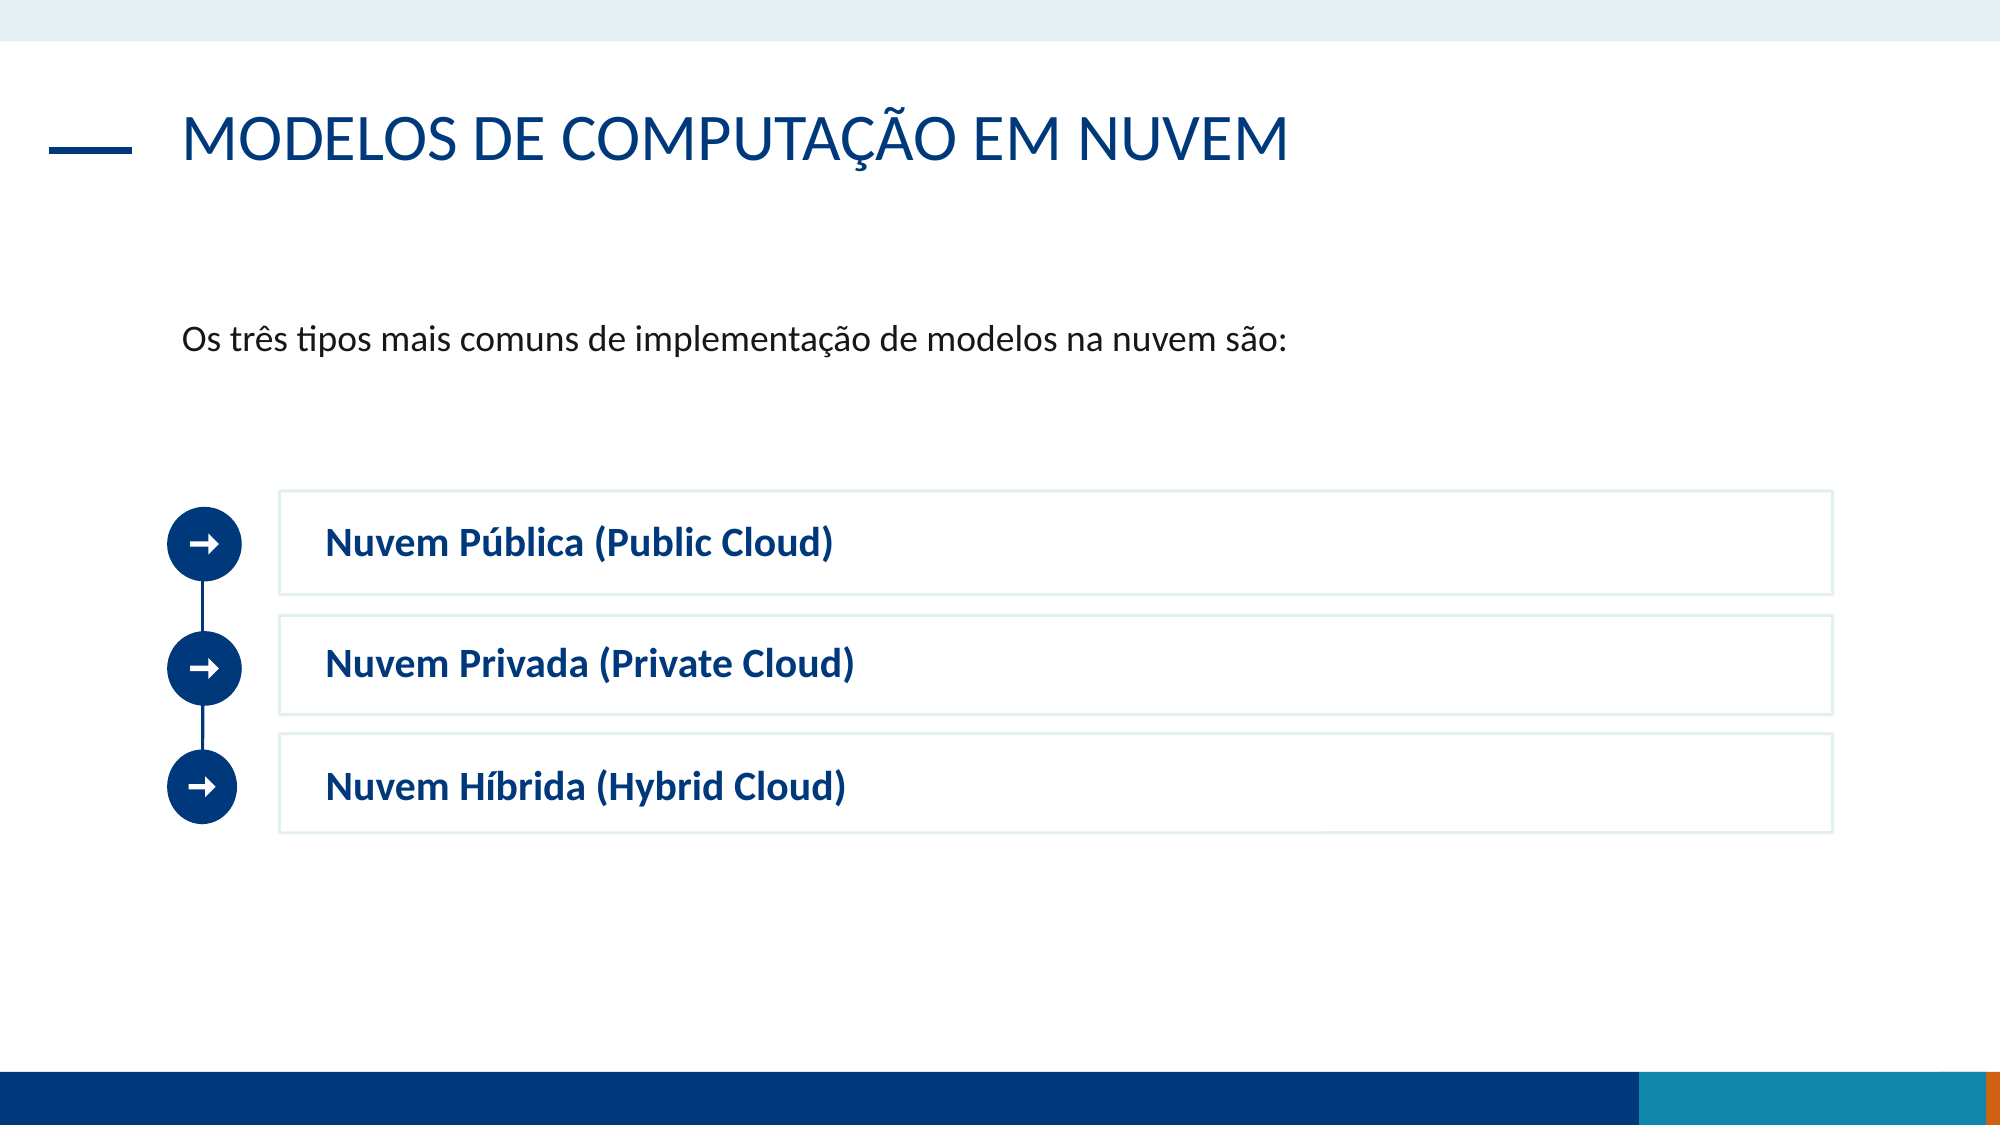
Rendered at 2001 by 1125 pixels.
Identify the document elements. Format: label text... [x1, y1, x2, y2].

text_box Os três tipos mais comuns de implementação de modelos na nuvem são: [167, 306, 1910, 366]
list MODELOS DE COMPUTAÇÃO EM NUVEM [167, 95, 1833, 237]
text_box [167, 490, 1942, 910]
